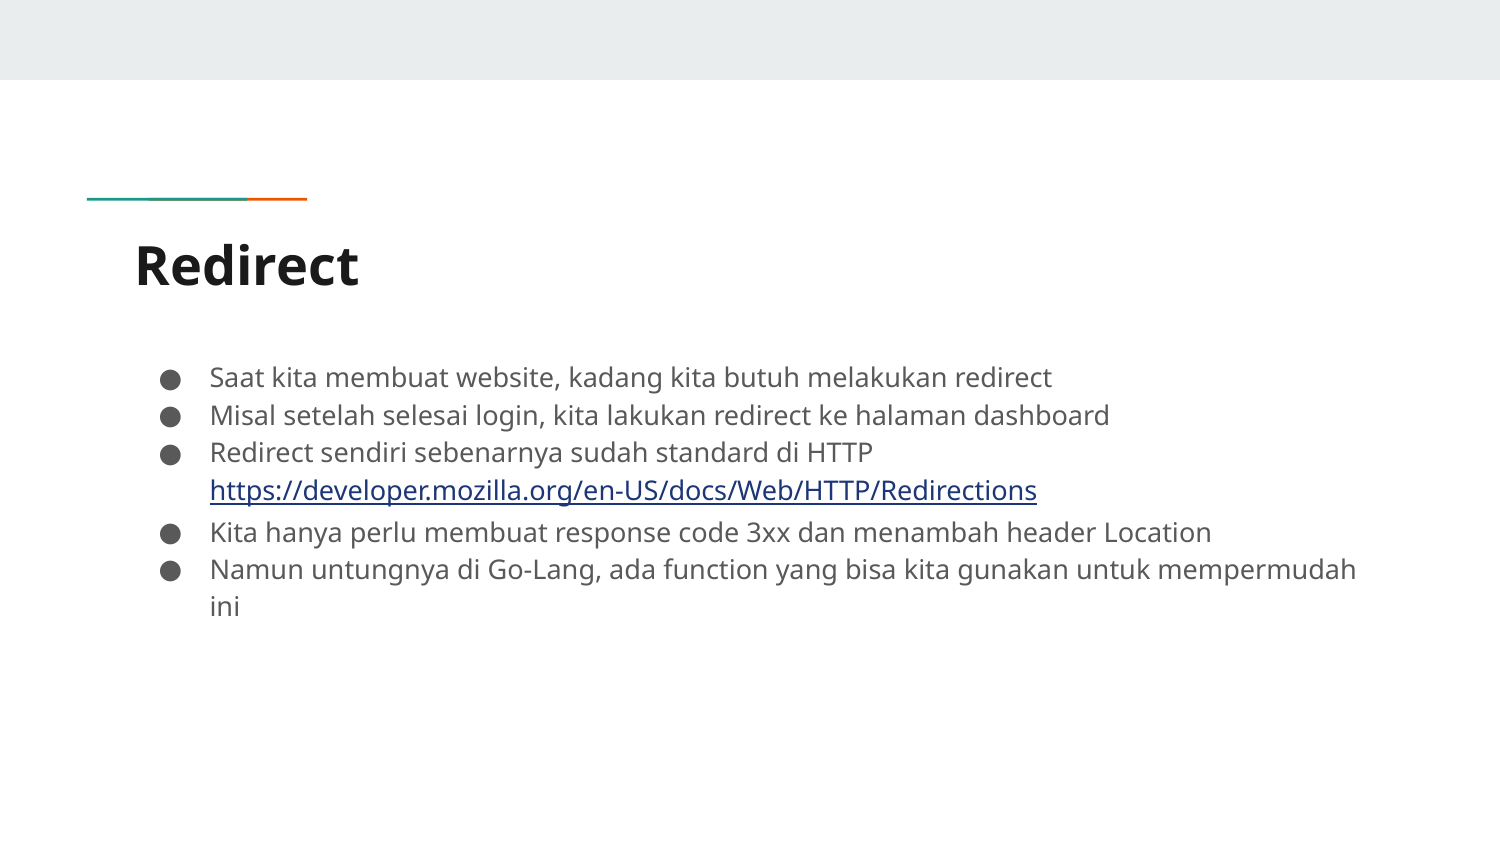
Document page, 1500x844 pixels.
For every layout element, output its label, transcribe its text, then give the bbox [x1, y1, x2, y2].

list Saat kita membuat website, kadang kita butuh melakukan redirect Misal setelah selesai login, kita lakukan redirect ke halaman dashboard Redirect sendiri sebenarnya sudah standard di HTTP https://developer.mozilla.org/en-US/docs/Web/HTTP/Redirections Kita hanya perlu membuat response code 3xx dan menambah header Location Namun untungnya di Go-Lang, ada function yang bisa kita gunakan untuk mempermudah ini [119, 341, 1381, 712]
title Redirect [119, 216, 1381, 305]
